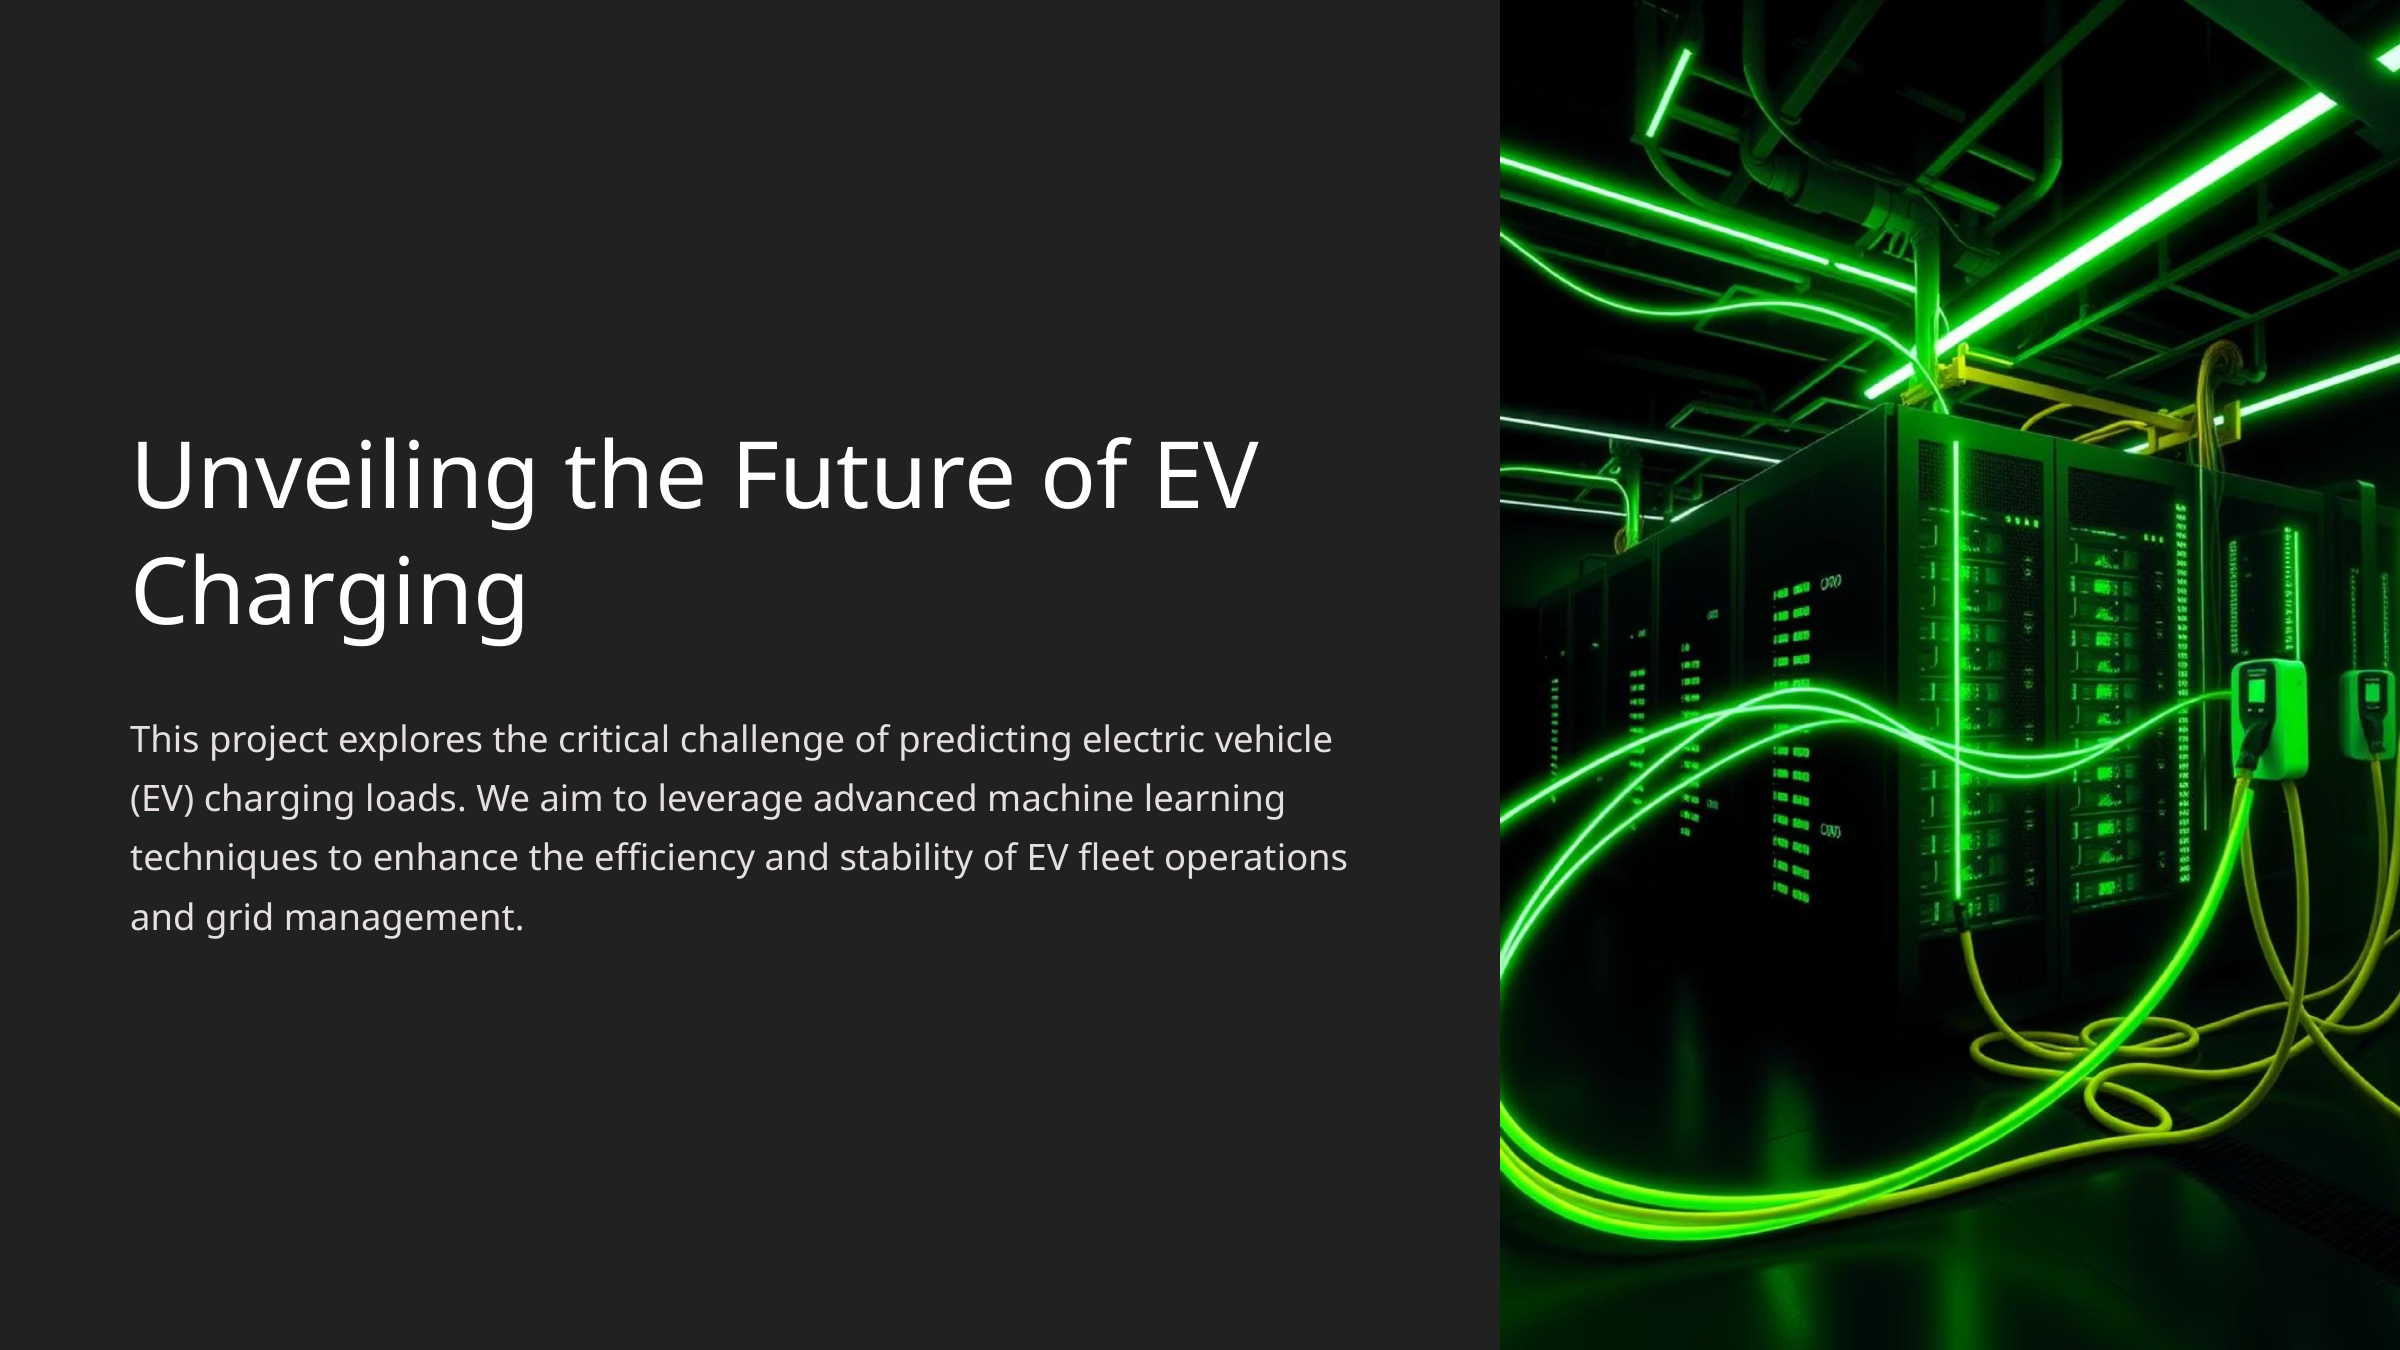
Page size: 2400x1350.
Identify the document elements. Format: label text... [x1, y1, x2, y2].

picture [1499, 0, 2400, 1350]
text_box This project explores the critical challenge of predicting electric vehicle (EV) charging loads. We aim to leverage advanced machine learning techniques to enhance the efficiency and stability of EV fleet operations and grid management. [130, 700, 1370, 939]
text_box Unveiling the Future of EV Charging [130, 411, 1370, 645]
